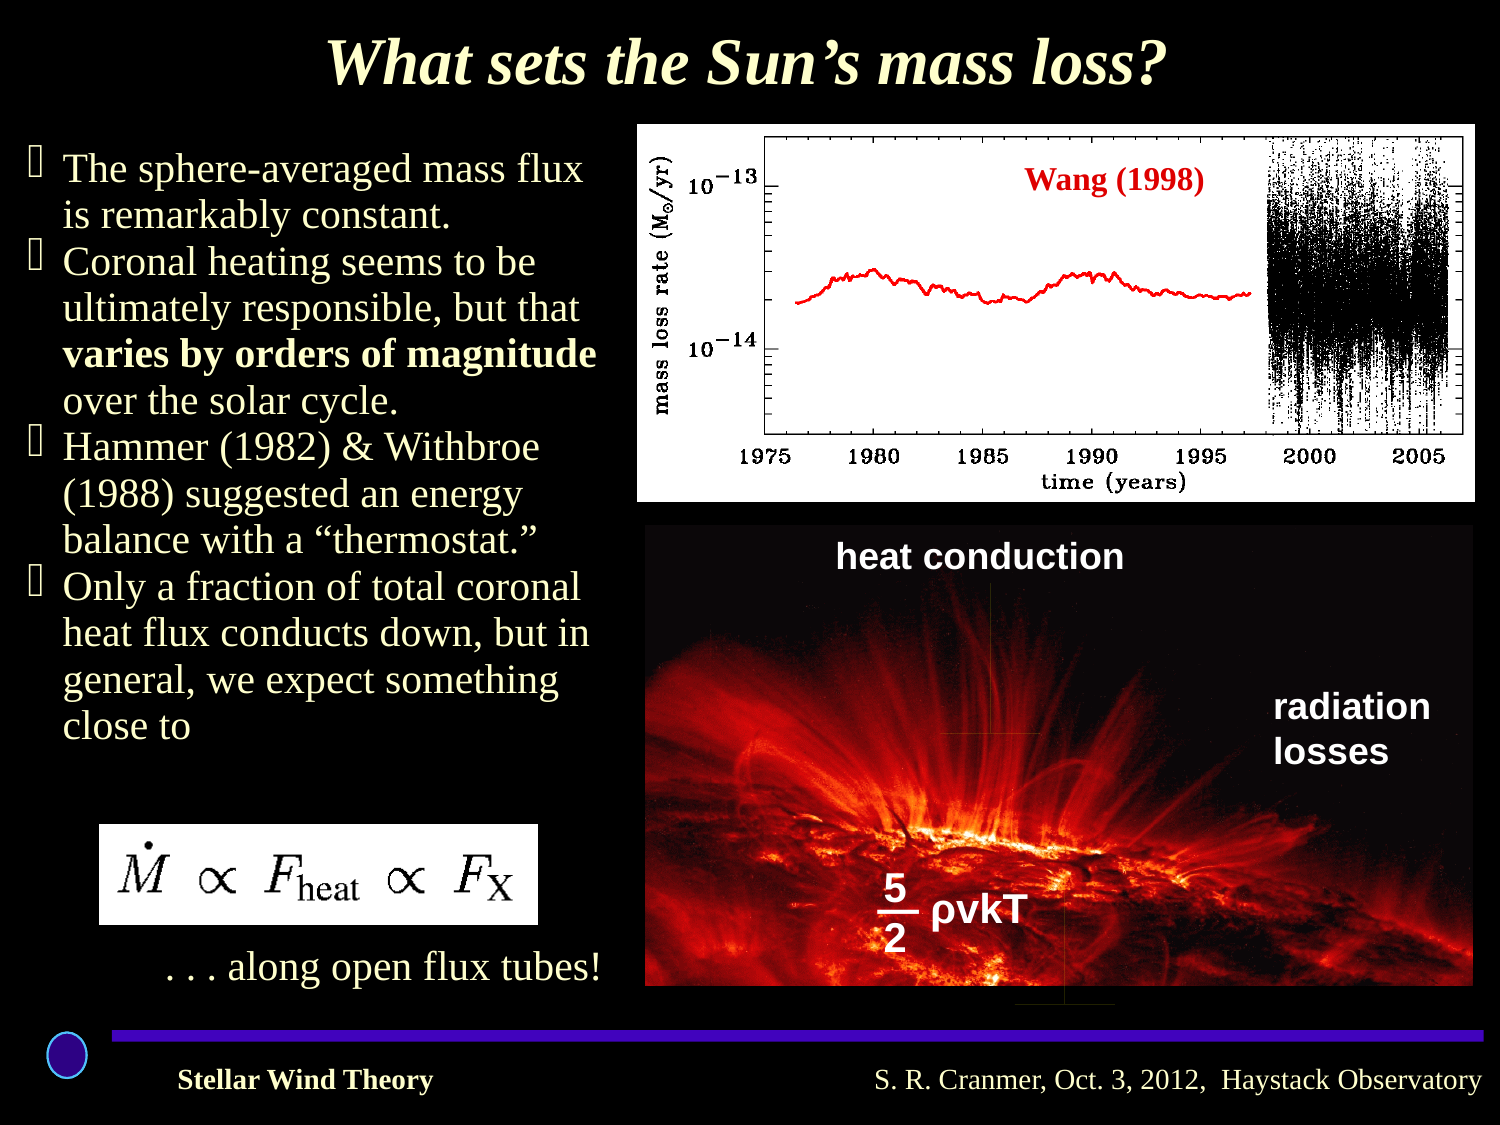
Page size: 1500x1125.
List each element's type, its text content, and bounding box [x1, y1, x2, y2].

text_box . . . along open flux tubes! [150, 937, 663, 998]
text_box What sets the Sun’s mass loss? [18, 10, 1475, 125]
picture [637, 124, 1476, 502]
picture [645, 525, 1473, 986]
text_box The sphere-averaged mass flux is remarkably constant. Coronal heating seems to be ultimately responsible, but that varies by orders of magnitude over the solar cycle. Hammer (1982) & Withbroe (1988) suggested an energy balance with a “thermostat.” Only a fraction of total coronal heat flux conducts down, but in general, we expect something close to [12, 137, 625, 954]
picture [99, 824, 538, 926]
